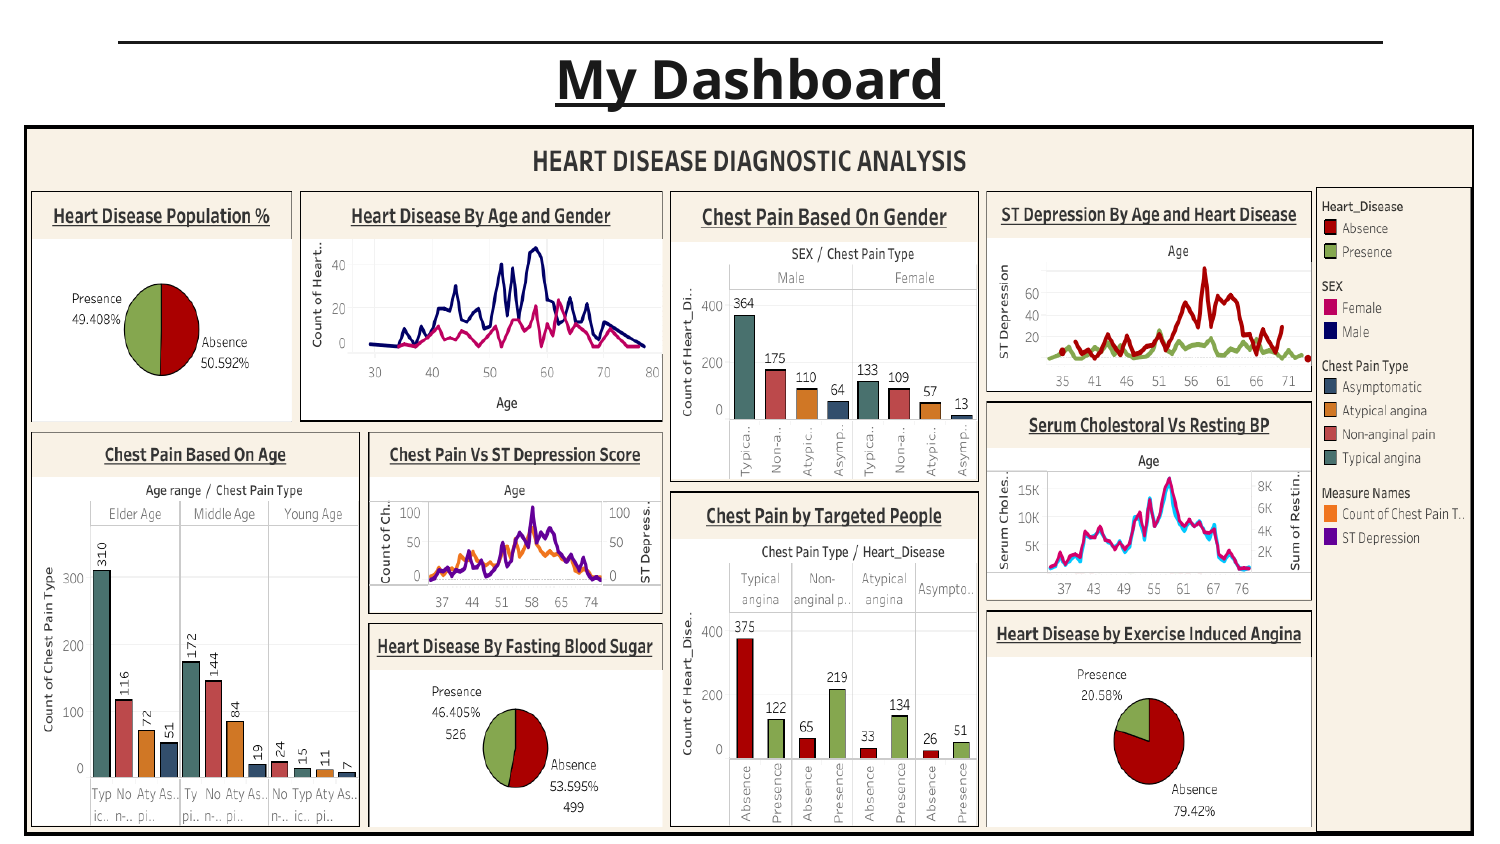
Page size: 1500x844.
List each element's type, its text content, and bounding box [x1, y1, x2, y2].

title My Dashboard [118, 30, 1382, 113]
picture [15, 115, 1481, 844]
